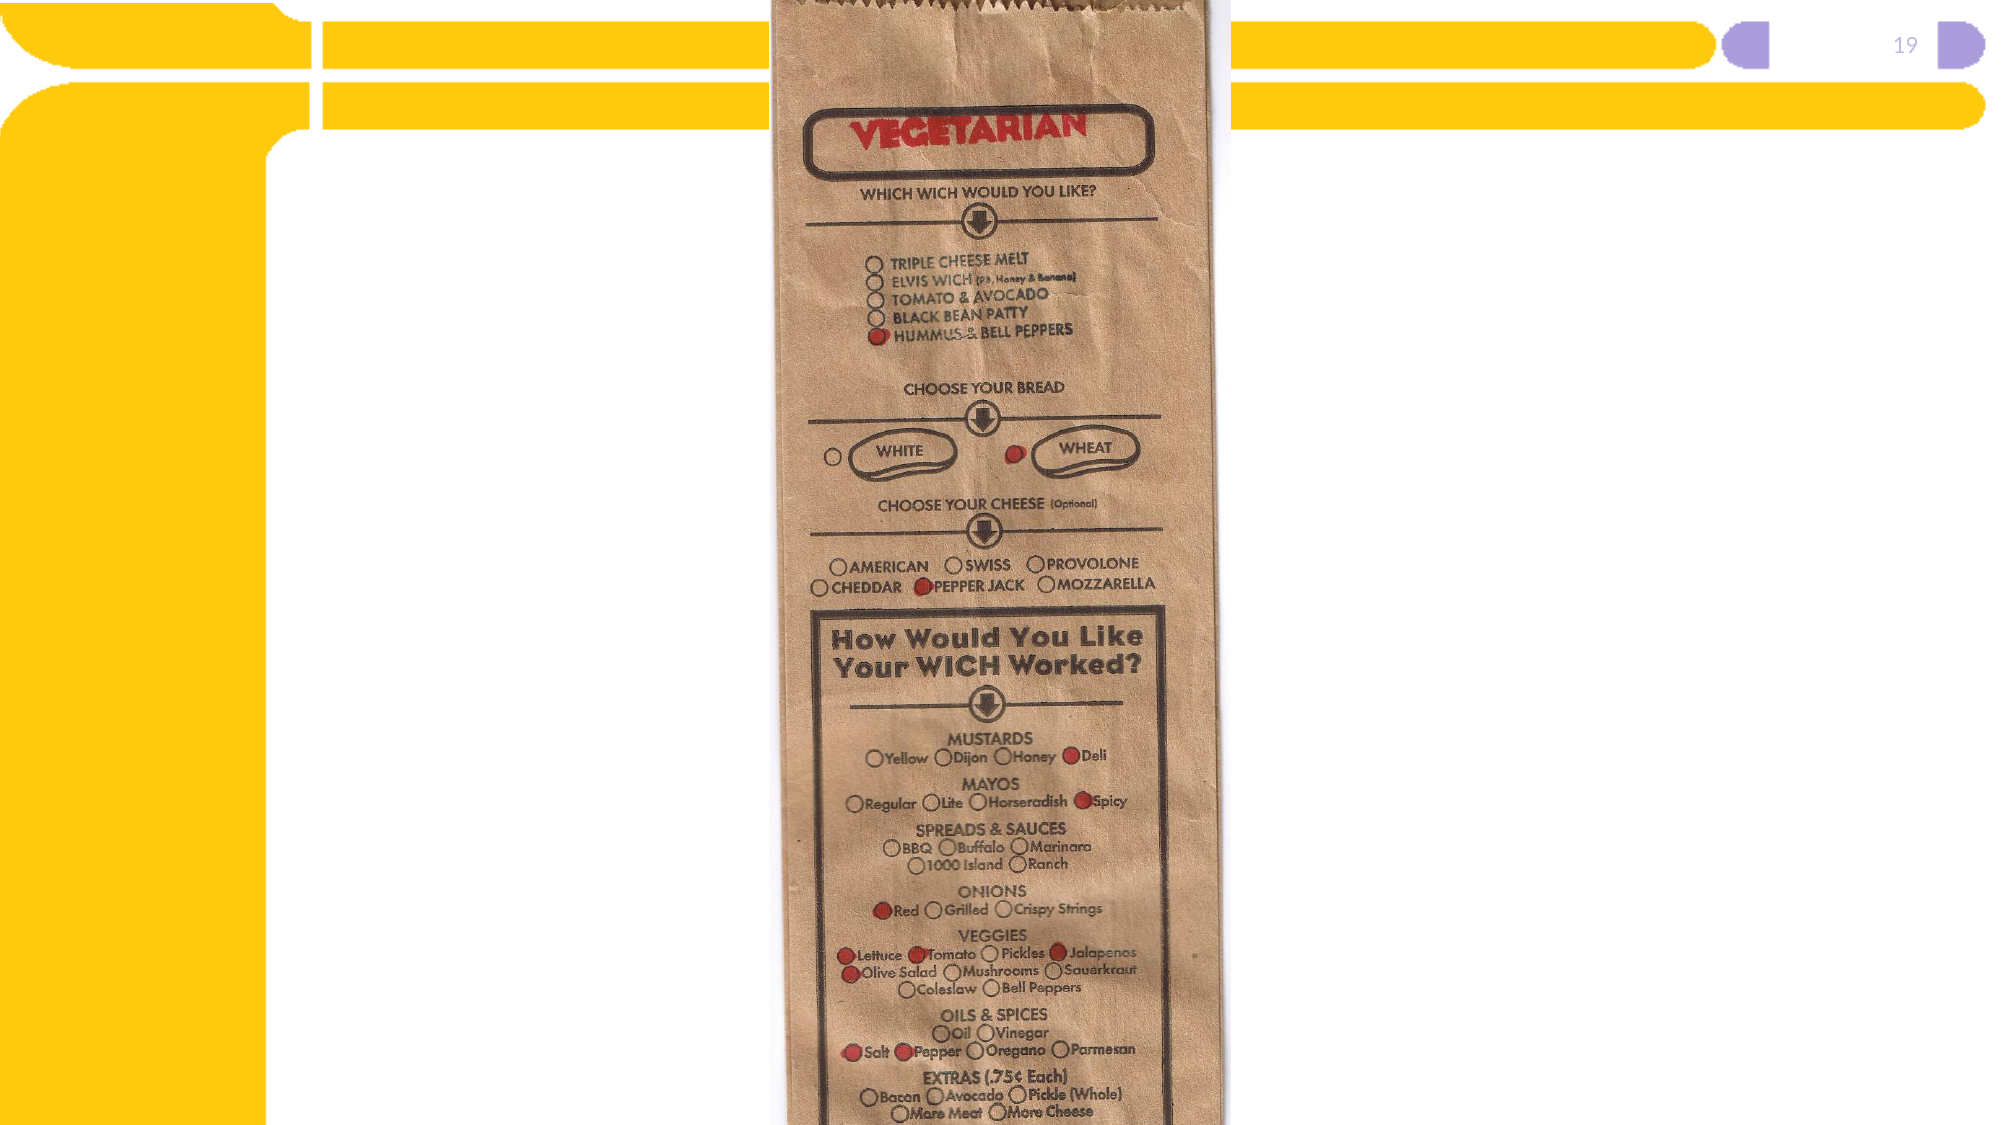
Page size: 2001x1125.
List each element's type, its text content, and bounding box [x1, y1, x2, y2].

slide_number 19 [1767, 20, 1934, 67]
picture [0, 0, 1999, 1125]
